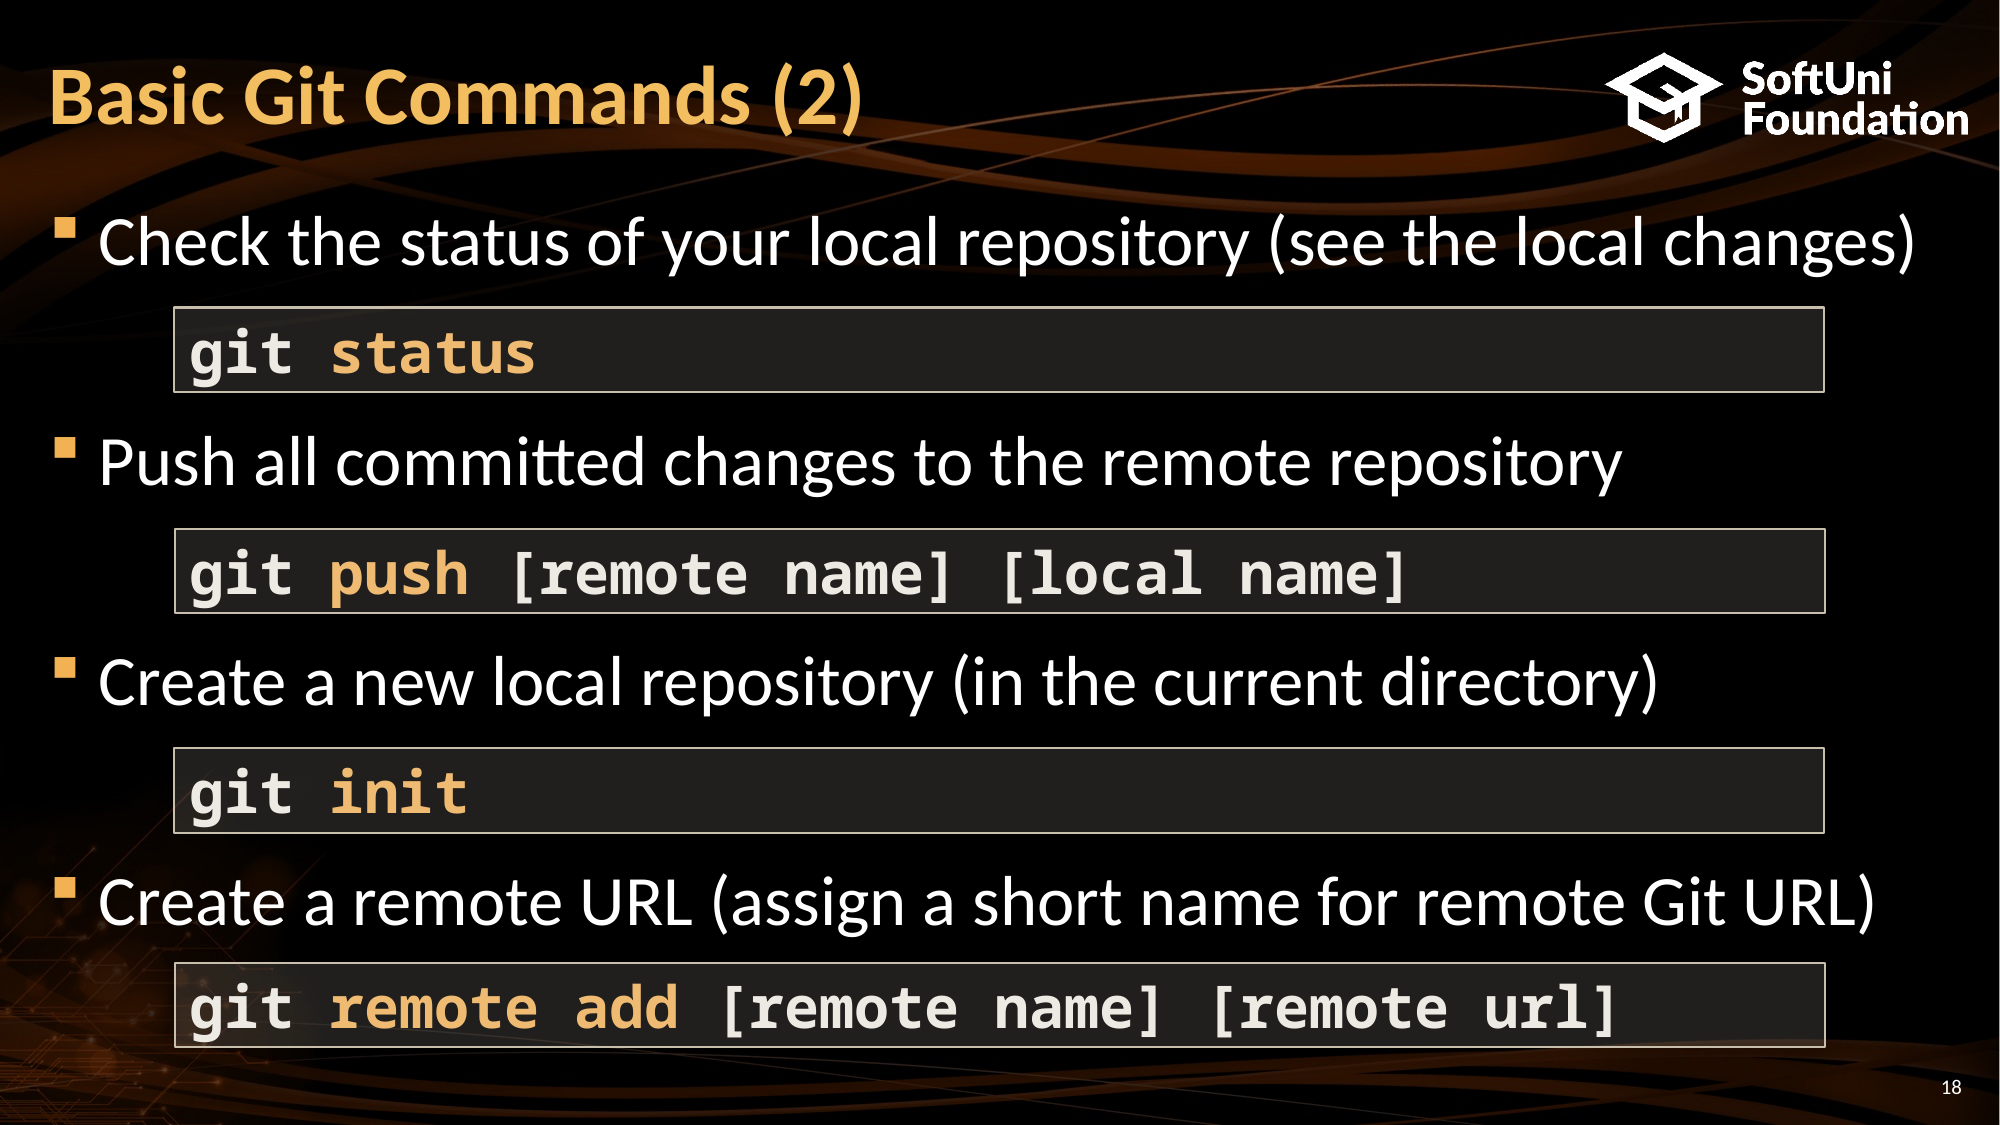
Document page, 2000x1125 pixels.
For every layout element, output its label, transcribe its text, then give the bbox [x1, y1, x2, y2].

text_box git remote add [remote name] [remote url] [174, 962, 1825, 1048]
text_box git init [174, 748, 1825, 833]
picture [0, 0, 2000, 1125]
text_box git status [174, 307, 1825, 393]
text_box git push [remote name] [local name] [174, 528, 1825, 614]
list Check the status of your local repository (see the local changes) Push all committed changes to the remote repository Create a new local repository (in the current directory) Create a remote URL (assign a short name for remote Git URL) [31, 188, 1968, 1103]
title Basic Git Commands (2) [30, 6, 1602, 189]
